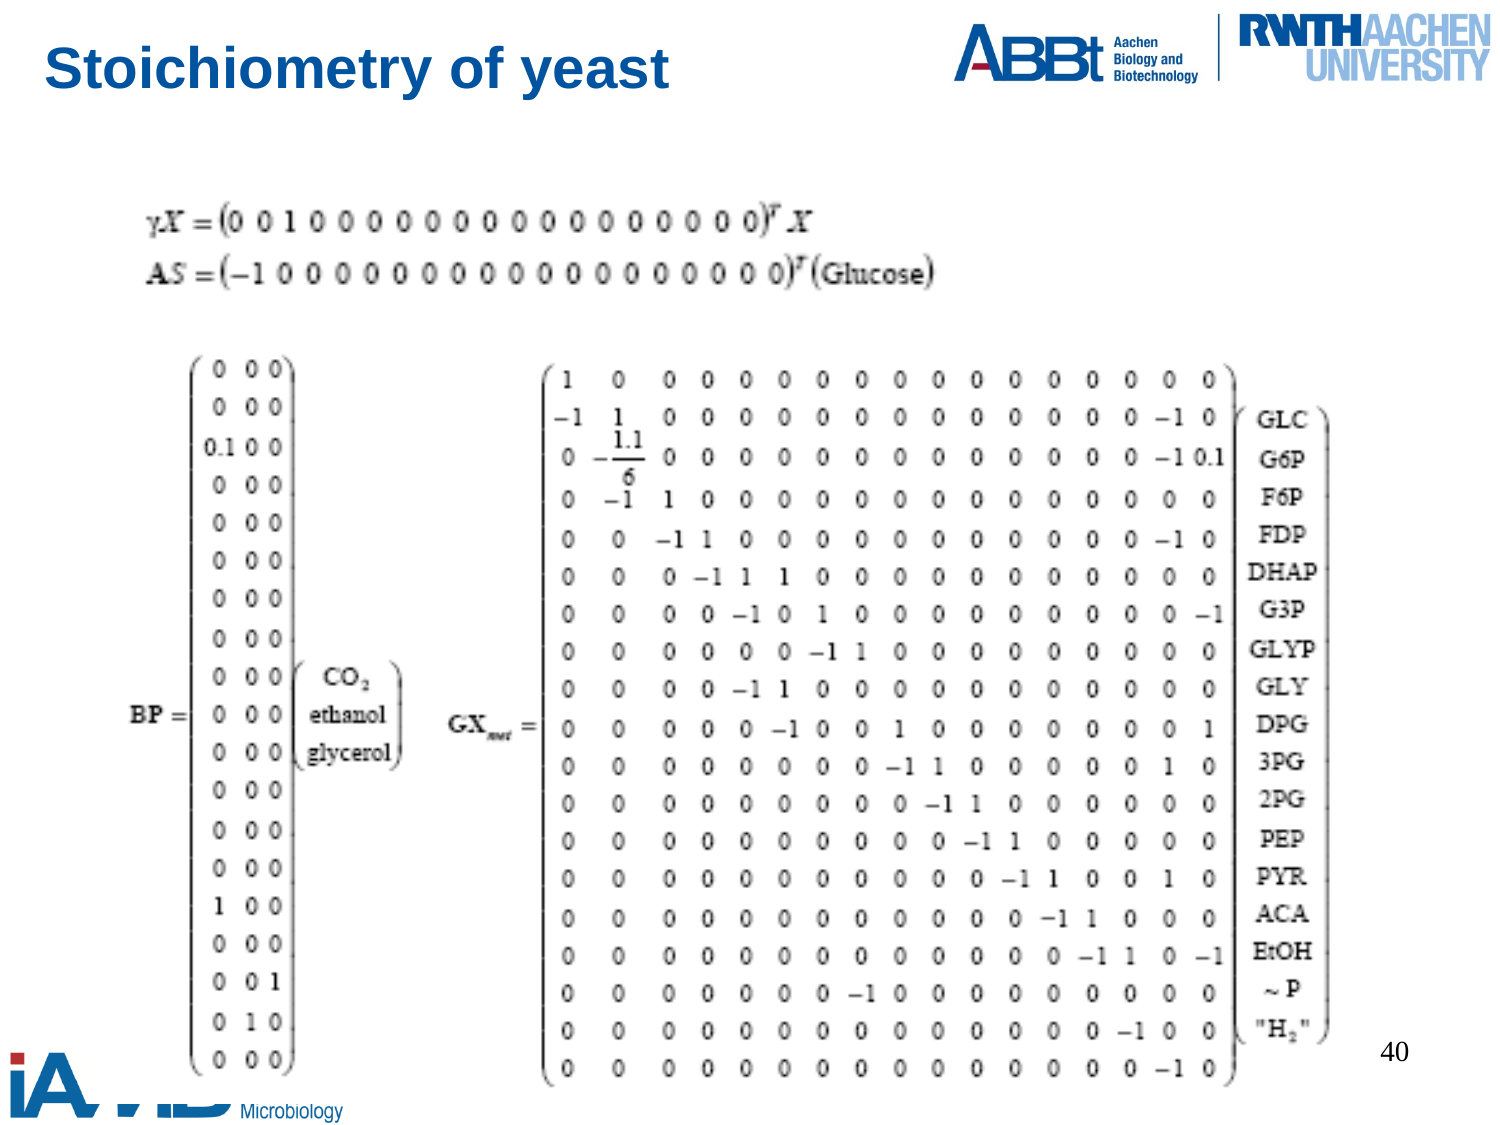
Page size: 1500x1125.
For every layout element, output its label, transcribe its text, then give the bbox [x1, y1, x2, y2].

picture [950, 0, 1498, 90]
text_box Stoichiometry of yeast [29, 17, 1403, 113]
slide_number 40 [1345, 1024, 1425, 1103]
picture [10, 180, 1343, 1123]
